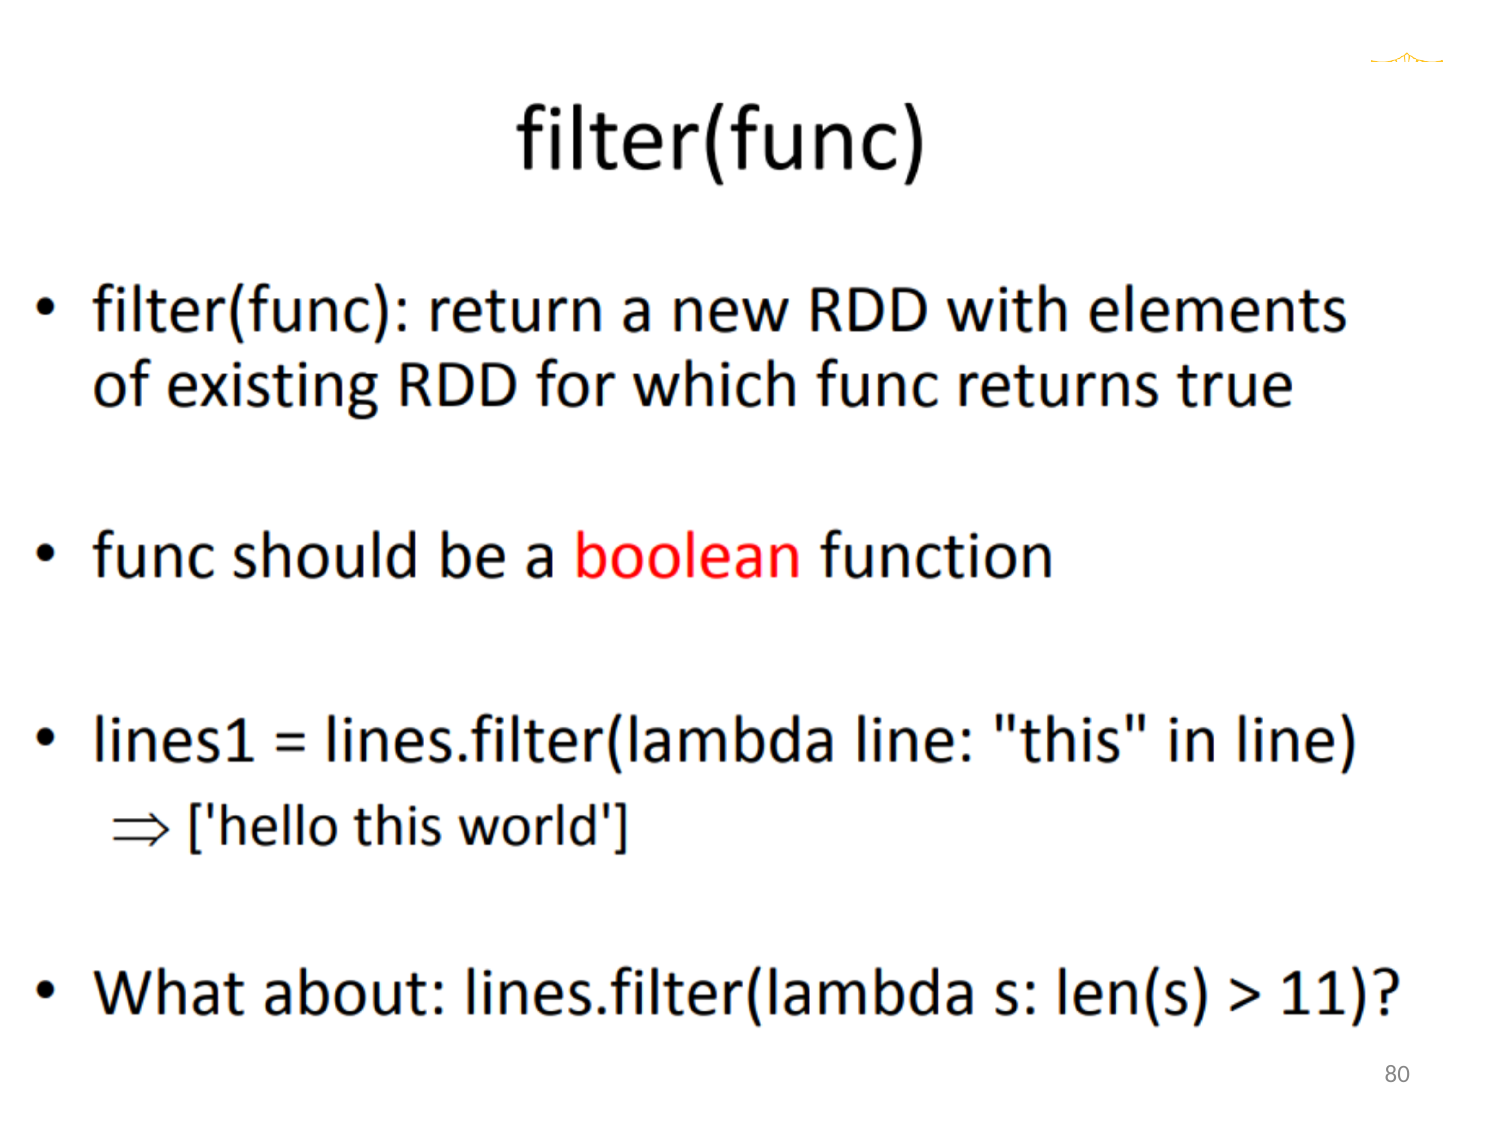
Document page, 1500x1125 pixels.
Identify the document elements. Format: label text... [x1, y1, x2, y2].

slide_number 80 [1074, 1069, 1425, 1125]
picture [0, 52, 1500, 1061]
